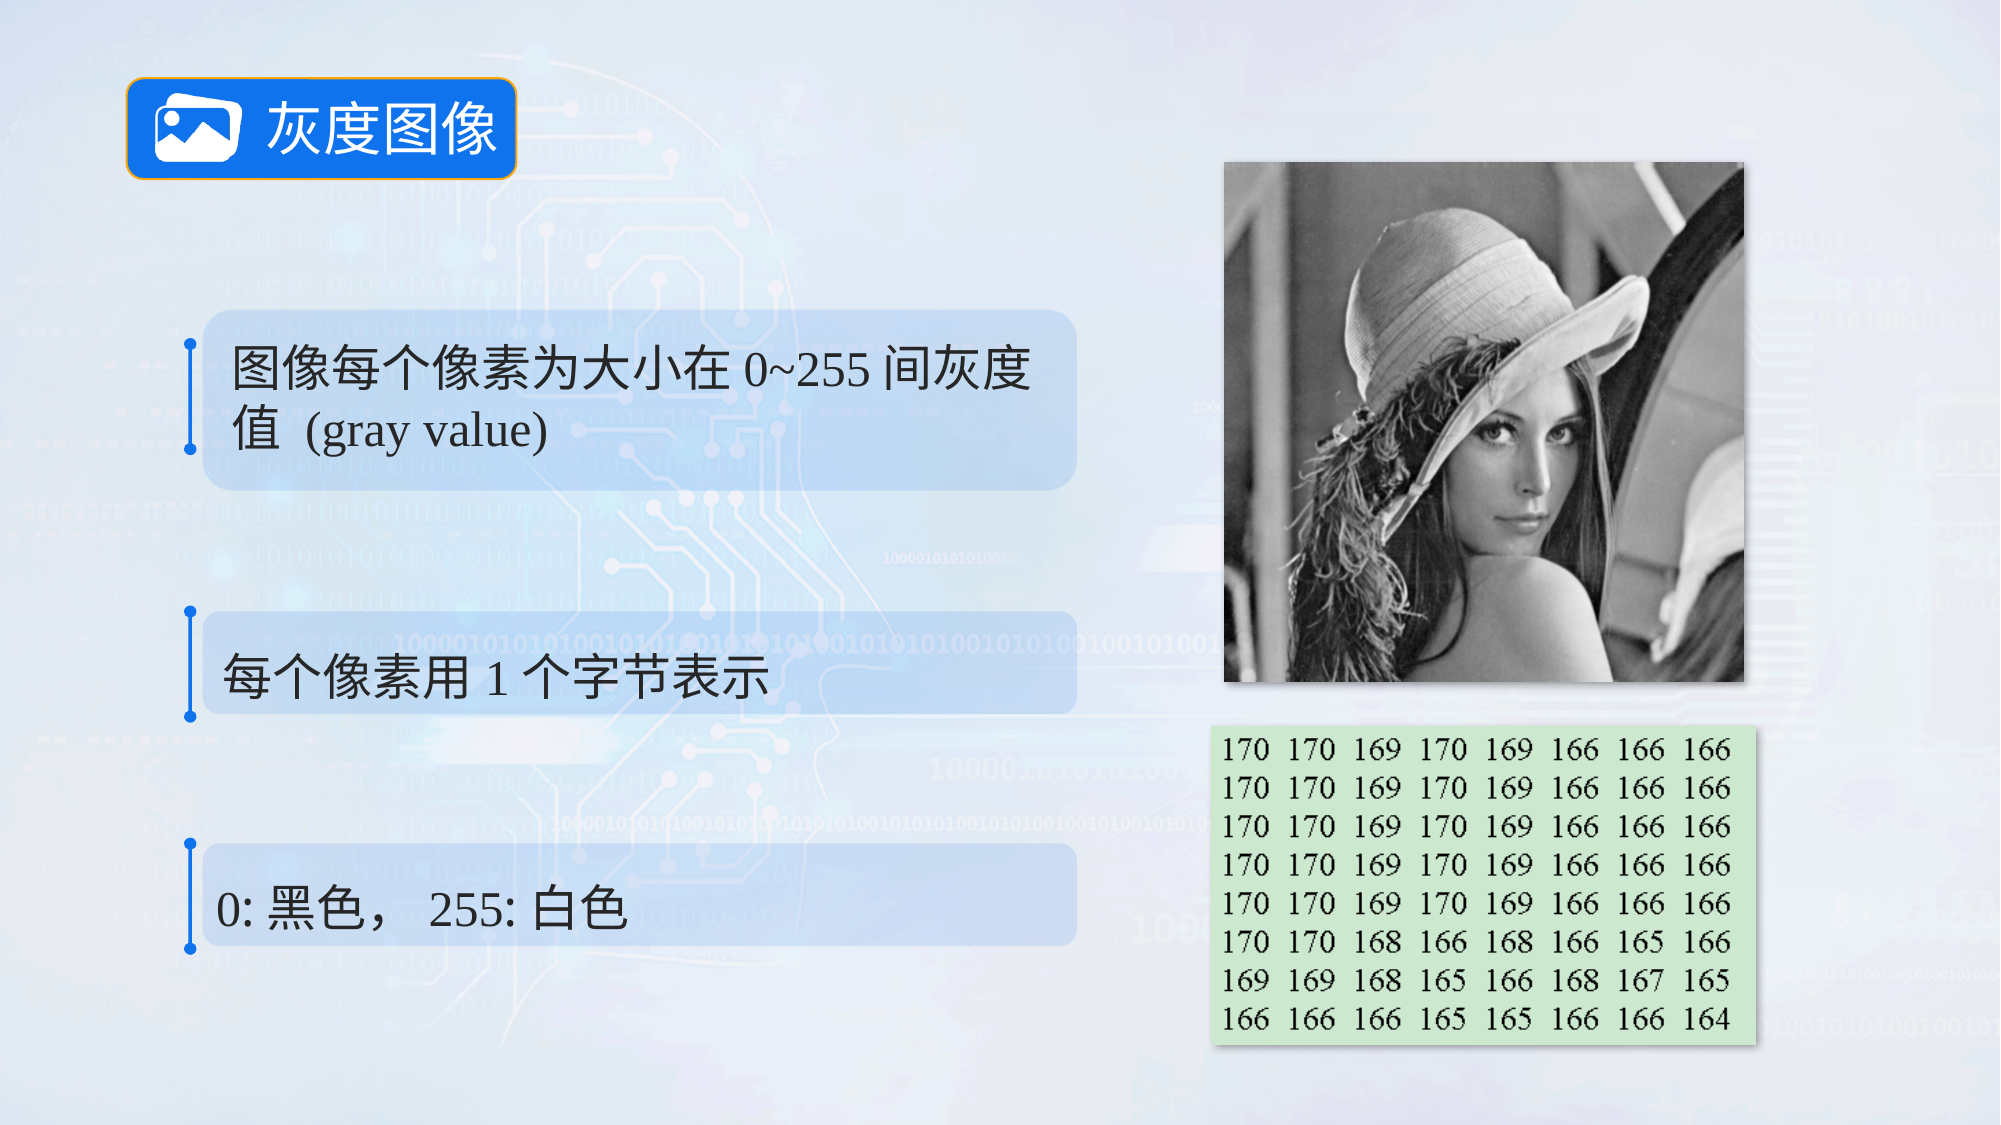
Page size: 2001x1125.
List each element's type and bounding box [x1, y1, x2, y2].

text_box [183, 309, 1078, 491]
picture [0, 0, 2000, 1125]
text_box [183, 605, 1078, 723]
text_box [126, 78, 517, 180]
text_box [183, 837, 1078, 955]
